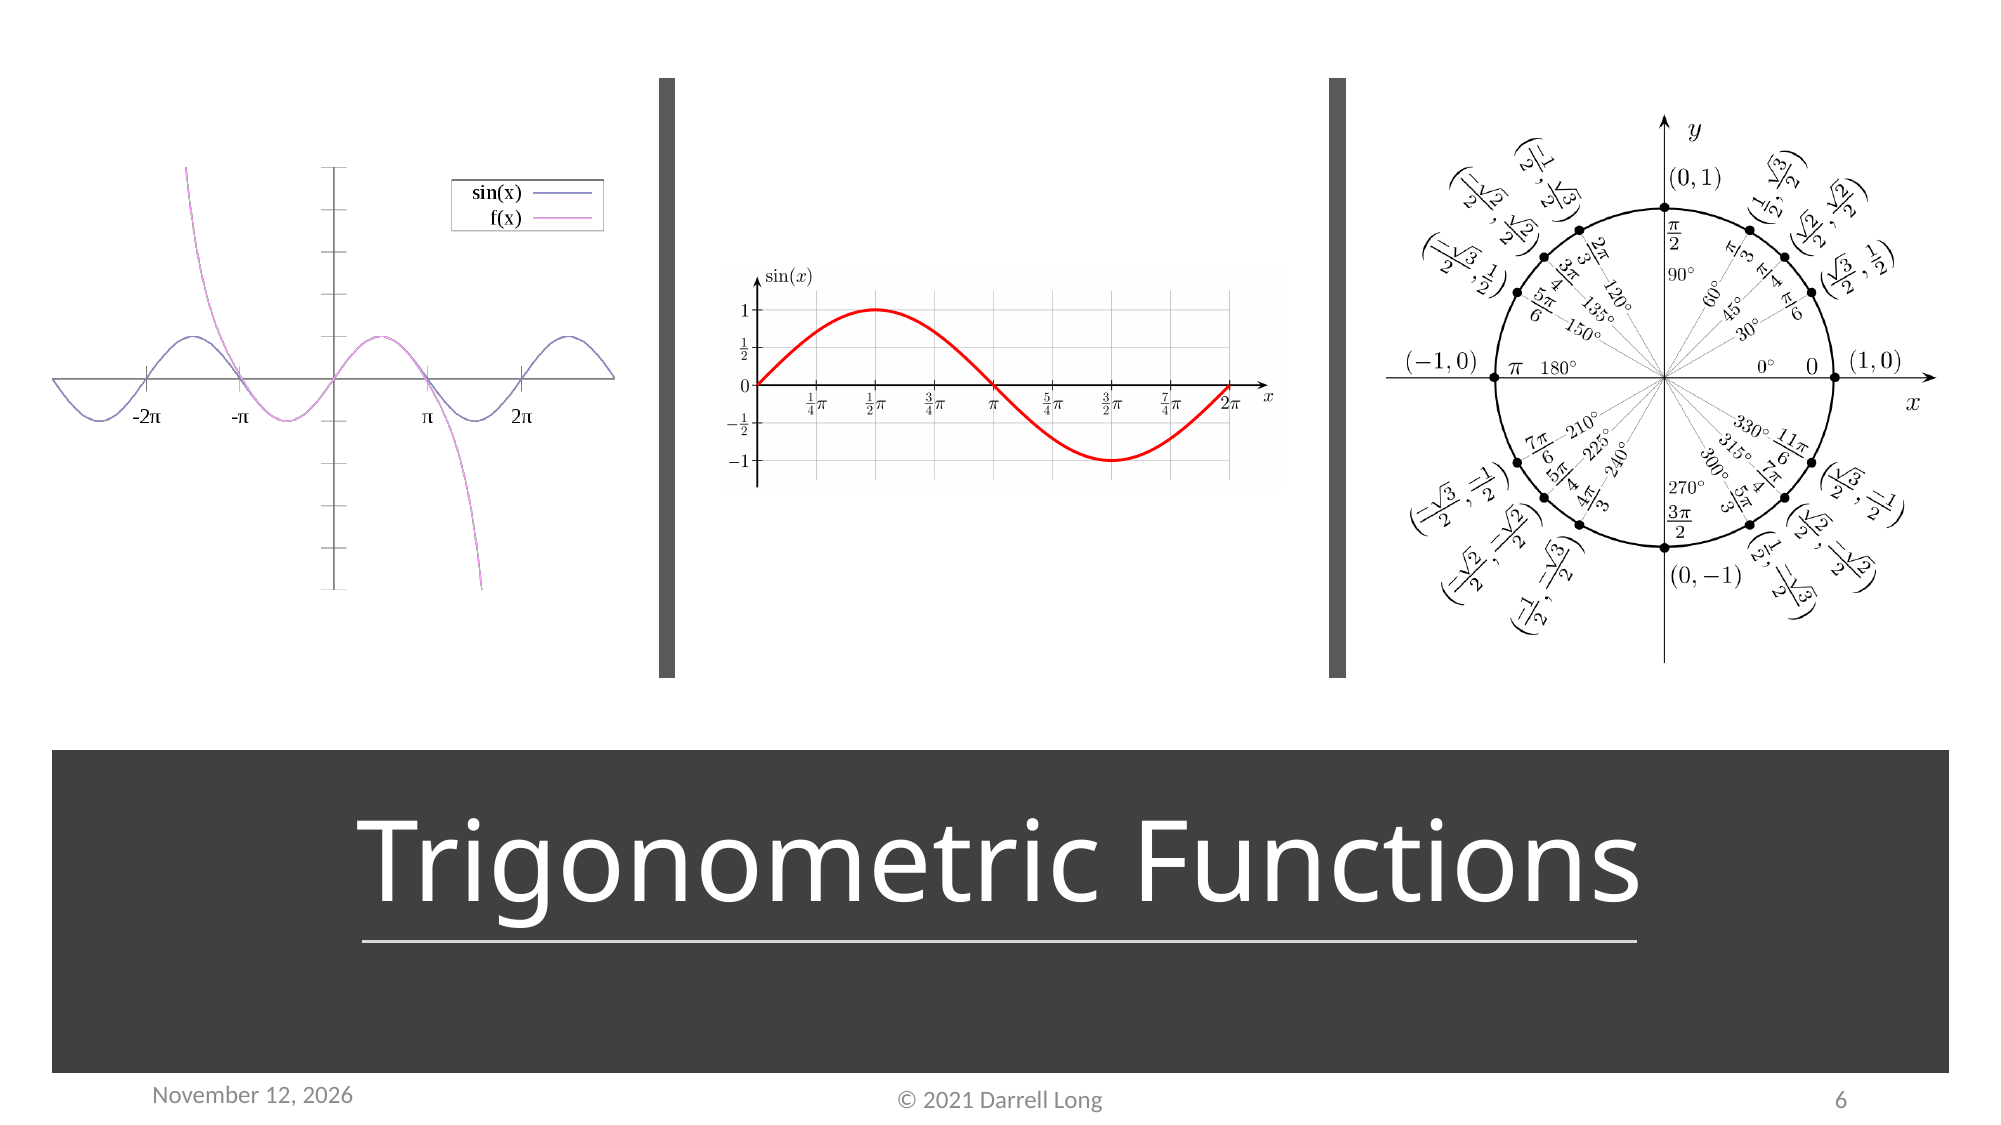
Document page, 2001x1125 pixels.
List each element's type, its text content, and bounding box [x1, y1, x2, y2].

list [1386, 101, 1948, 663]
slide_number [137, 1063, 588, 1124]
footer © 2021 Darrell Long [662, 1069, 1338, 1125]
text_box [61, 759, 1939, 1064]
picture [719, 265, 1283, 492]
slide_number 6 [1412, 1069, 1863, 1125]
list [52, 167, 615, 590]
title Trigonometric Functions [86, 780, 1914, 933]
